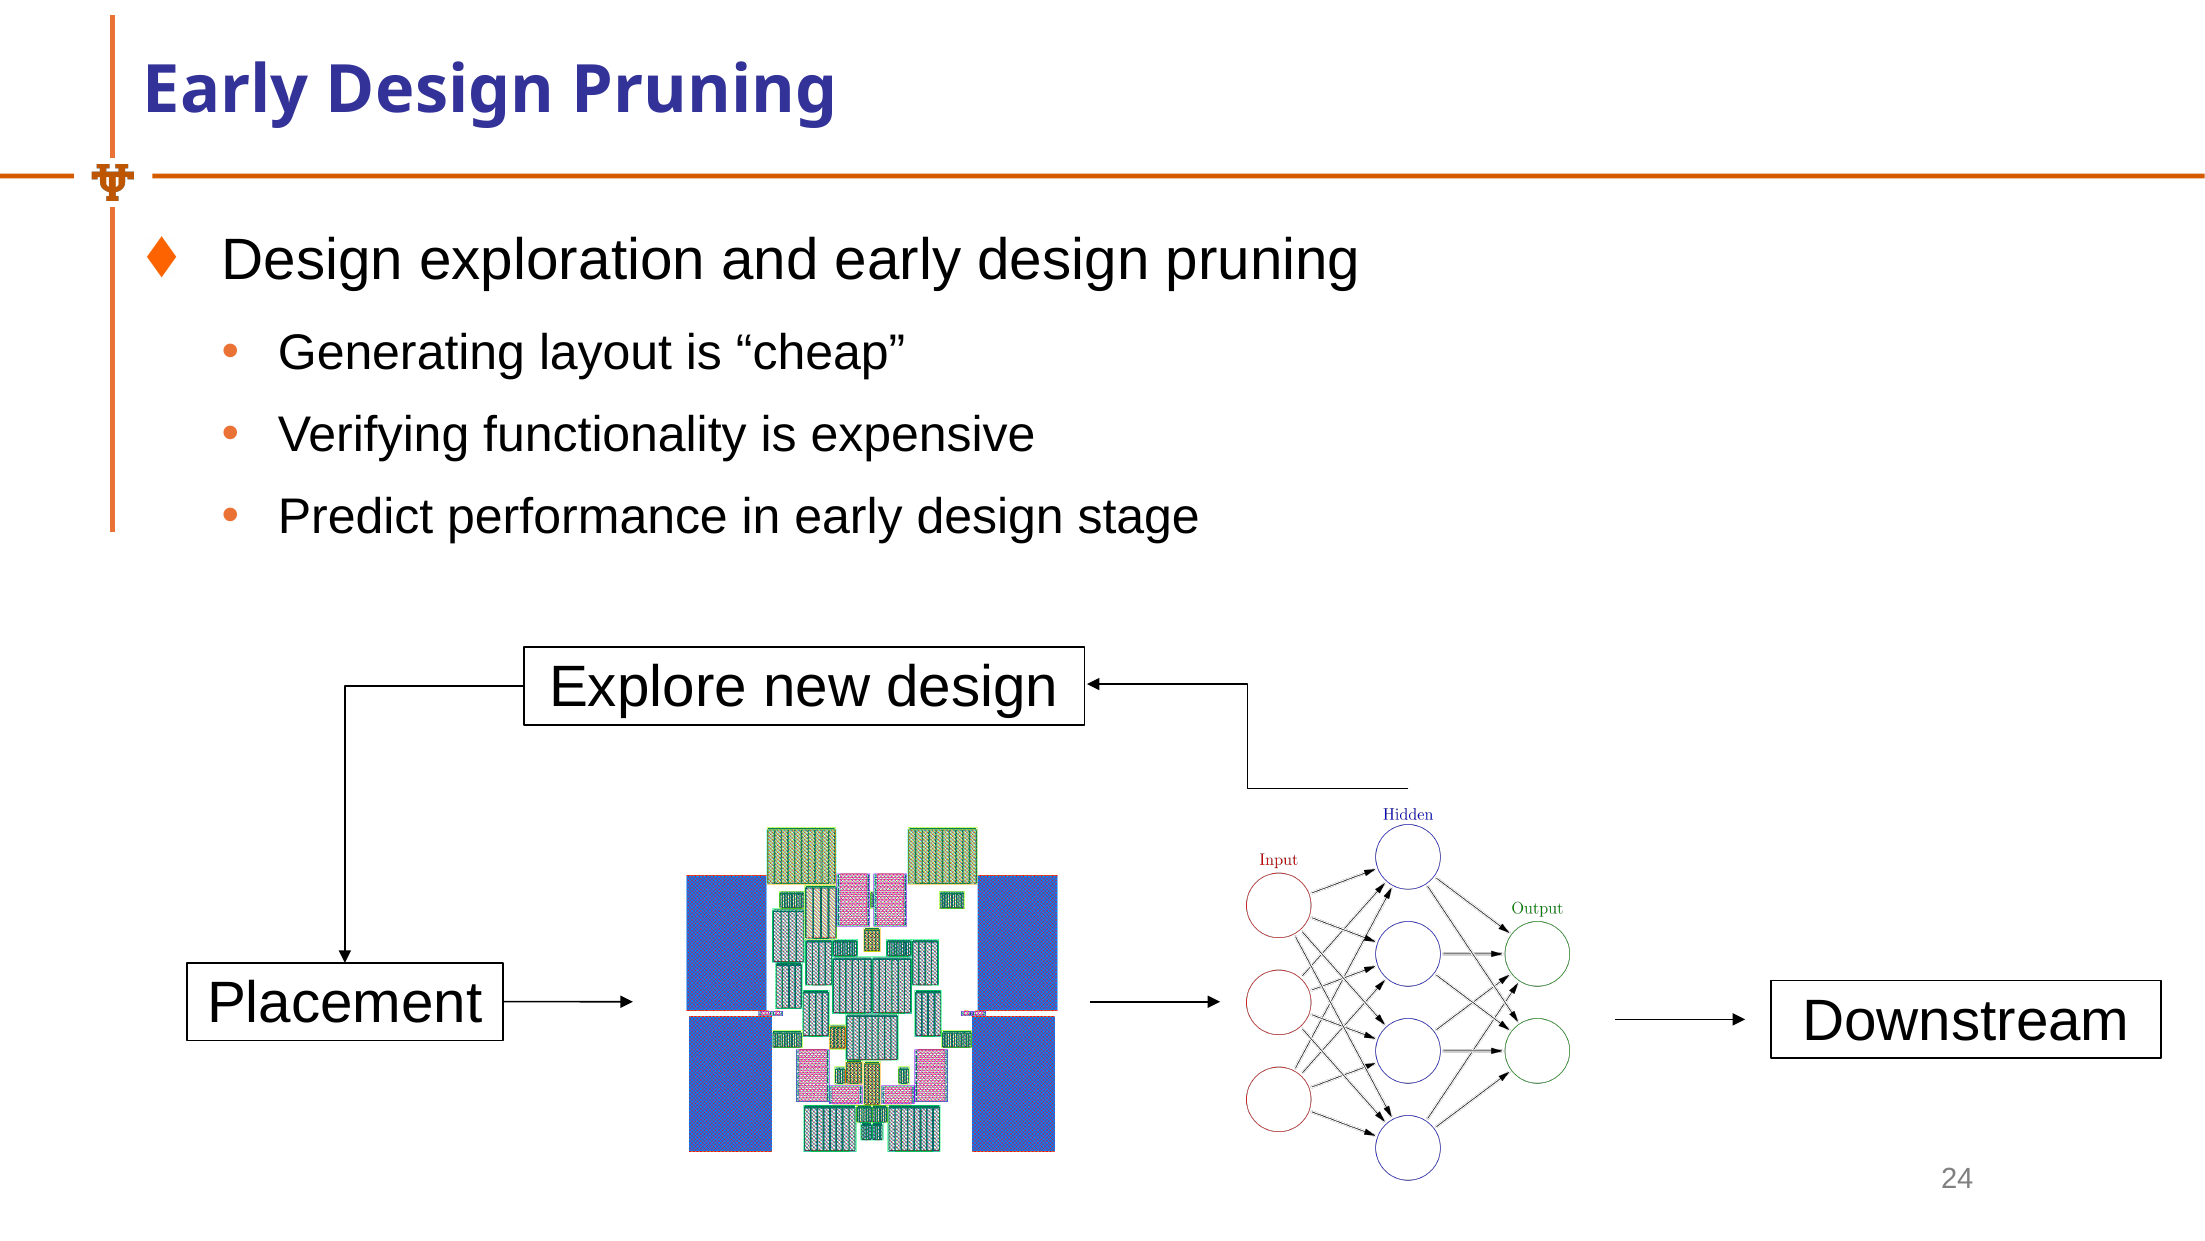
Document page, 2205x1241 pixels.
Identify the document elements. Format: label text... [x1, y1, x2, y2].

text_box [344, 685, 524, 964]
picture [146, 236, 177, 278]
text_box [1086, 683, 1409, 789]
picture [658, 816, 1091, 1177]
title Early Design Pruning [127, 25, 2069, 155]
list Design exploration and early design pruning Generating layout is “cheap” Verifying functionality is expensive Predict performance in early design stage [131, 219, 2073, 1153]
text_box Downstream [1771, 980, 2161, 1059]
slide_number 24 [1926, 1151, 2116, 1207]
text_box Explore new design [523, 647, 1085, 725]
text_box Placement [187, 962, 503, 1041]
picture [1245, 806, 1571, 1197]
